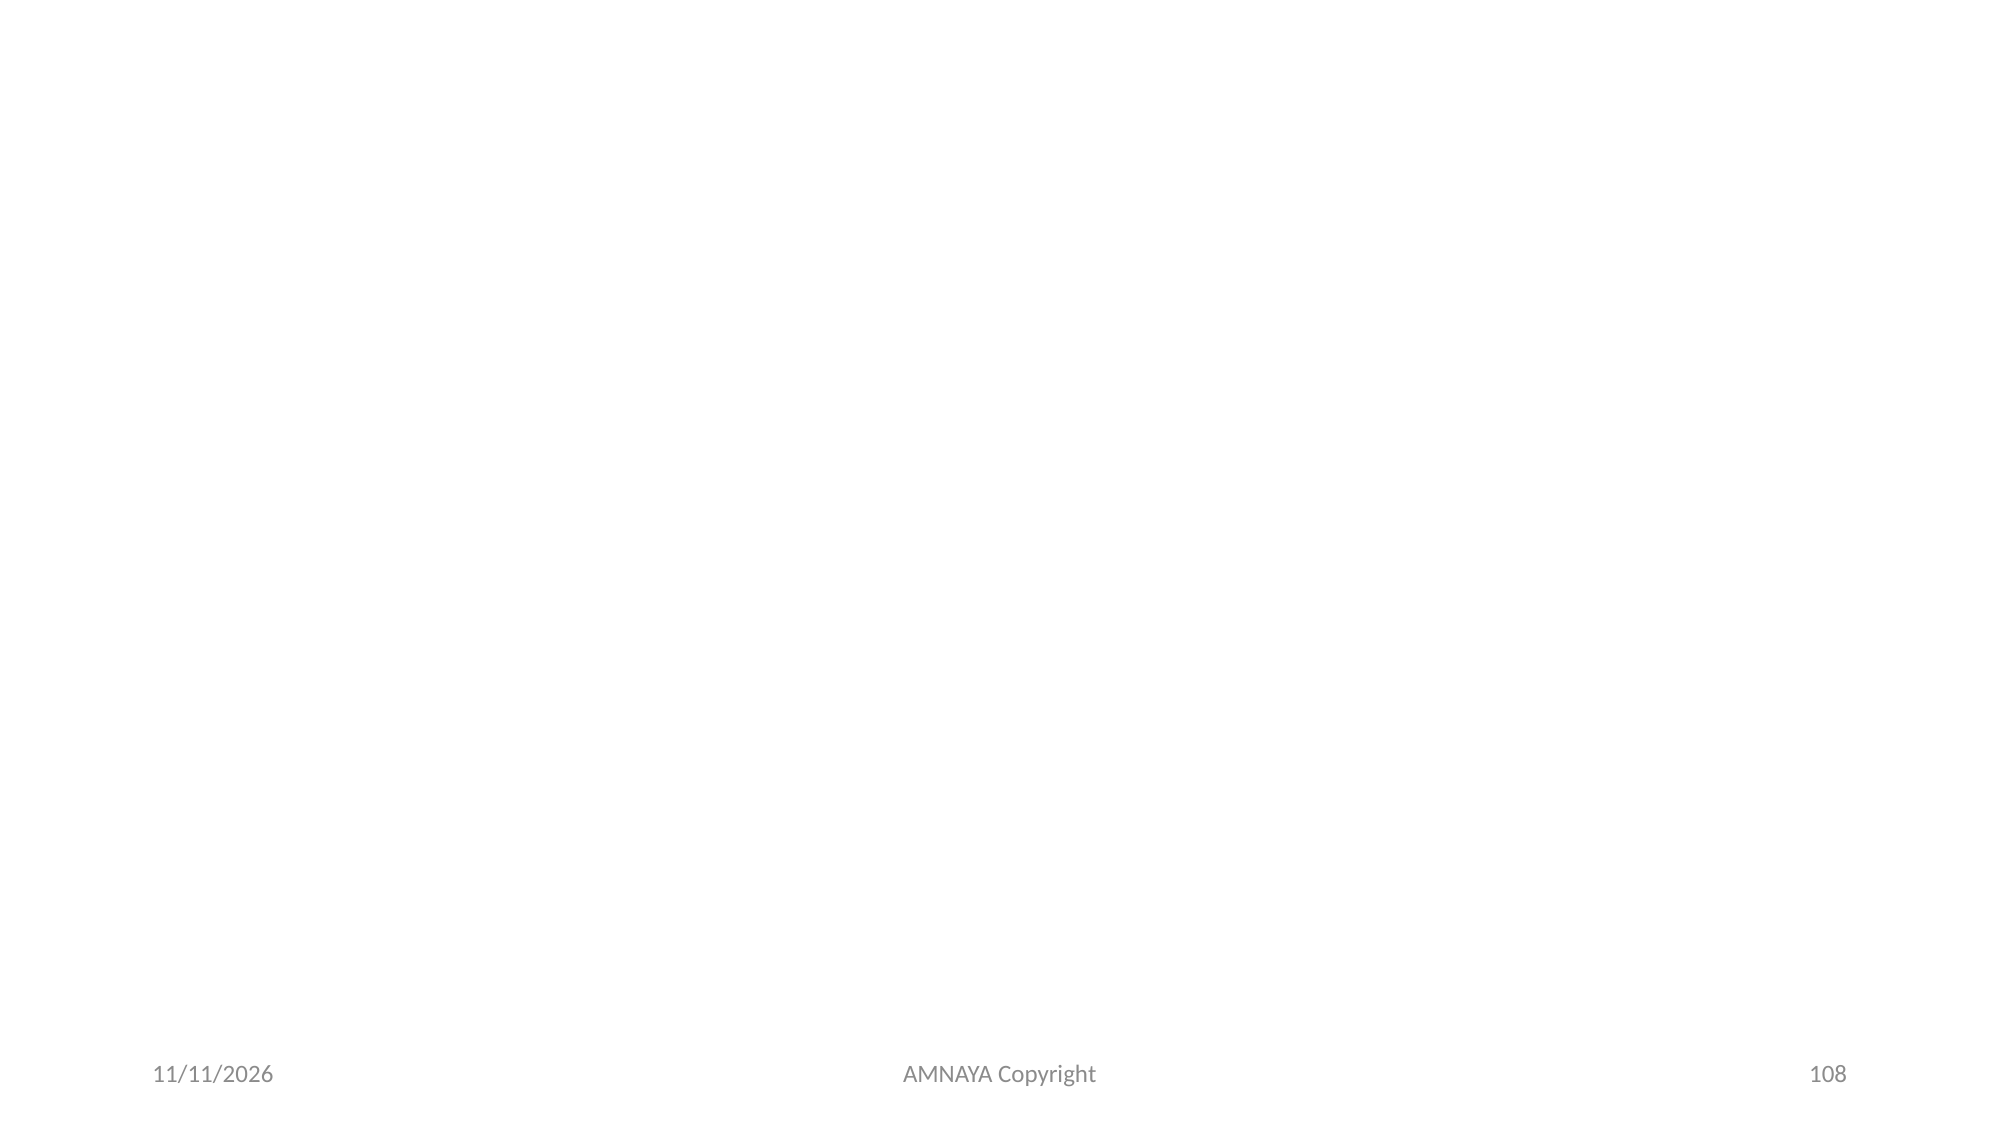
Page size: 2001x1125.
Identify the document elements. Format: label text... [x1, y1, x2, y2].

slide_number 108 [1412, 1042, 1863, 1103]
footer AMNAYA Copyright [662, 1042, 1338, 1103]
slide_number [137, 1042, 588, 1103]
